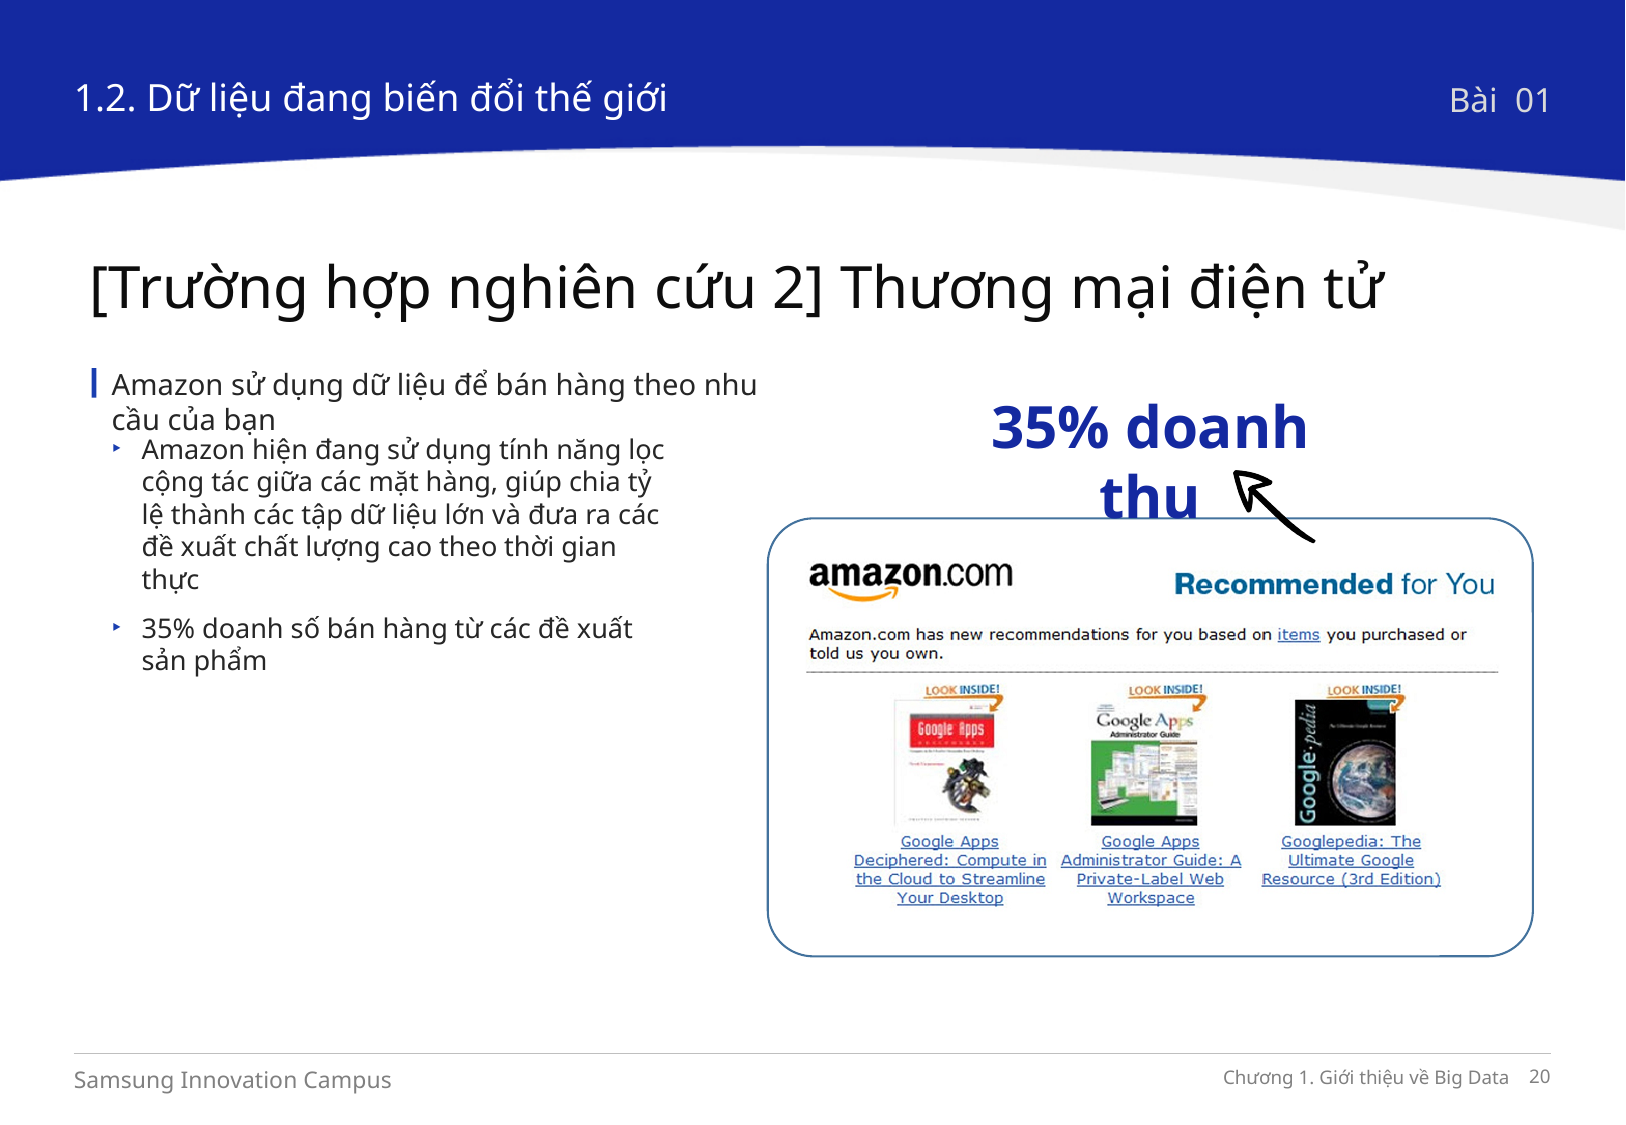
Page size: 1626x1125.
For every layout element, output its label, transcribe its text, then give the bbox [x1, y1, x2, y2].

text_box [Trường hợp nghiên cứu 2] Thương mại điện tử [89, 249, 1573, 321]
picture [0, 0, 1625, 1125]
text_box Bài 01 [1422, 78, 1554, 119]
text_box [767, 518, 1533, 957]
text_box 1.2. Dữ liệu đang biến đổi thế giới [73, 73, 981, 120]
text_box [91, 366, 790, 647]
text_box 35% doanh thu [940, 383, 1360, 518]
